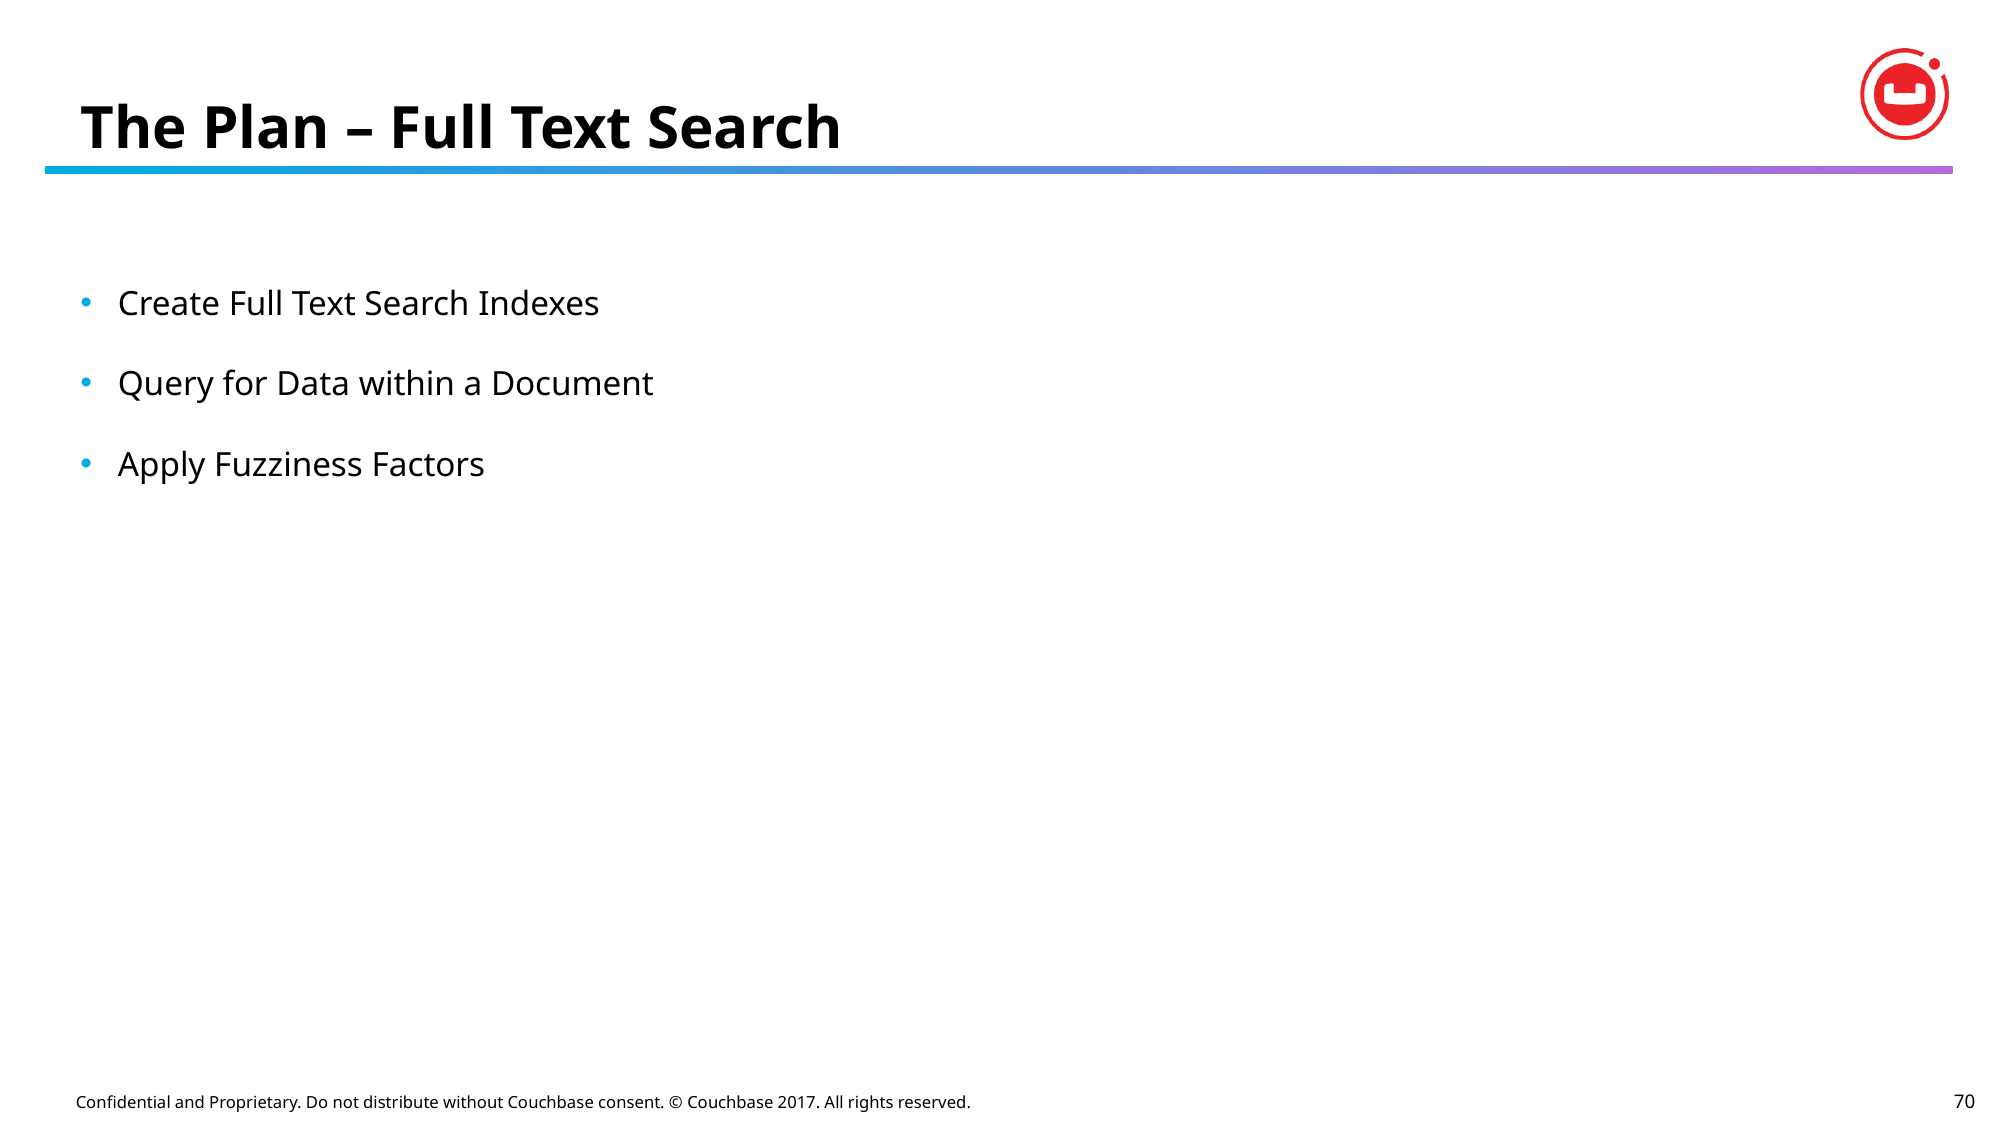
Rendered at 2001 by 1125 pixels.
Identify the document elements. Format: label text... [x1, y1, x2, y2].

list Create Full Text Search Indexes Query for Data within a Document Apply Fuzziness Factors [65, 254, 1905, 1001]
picture [1860, 48, 1958, 140]
title The Plan – Full Text Search [65, 84, 1768, 175]
